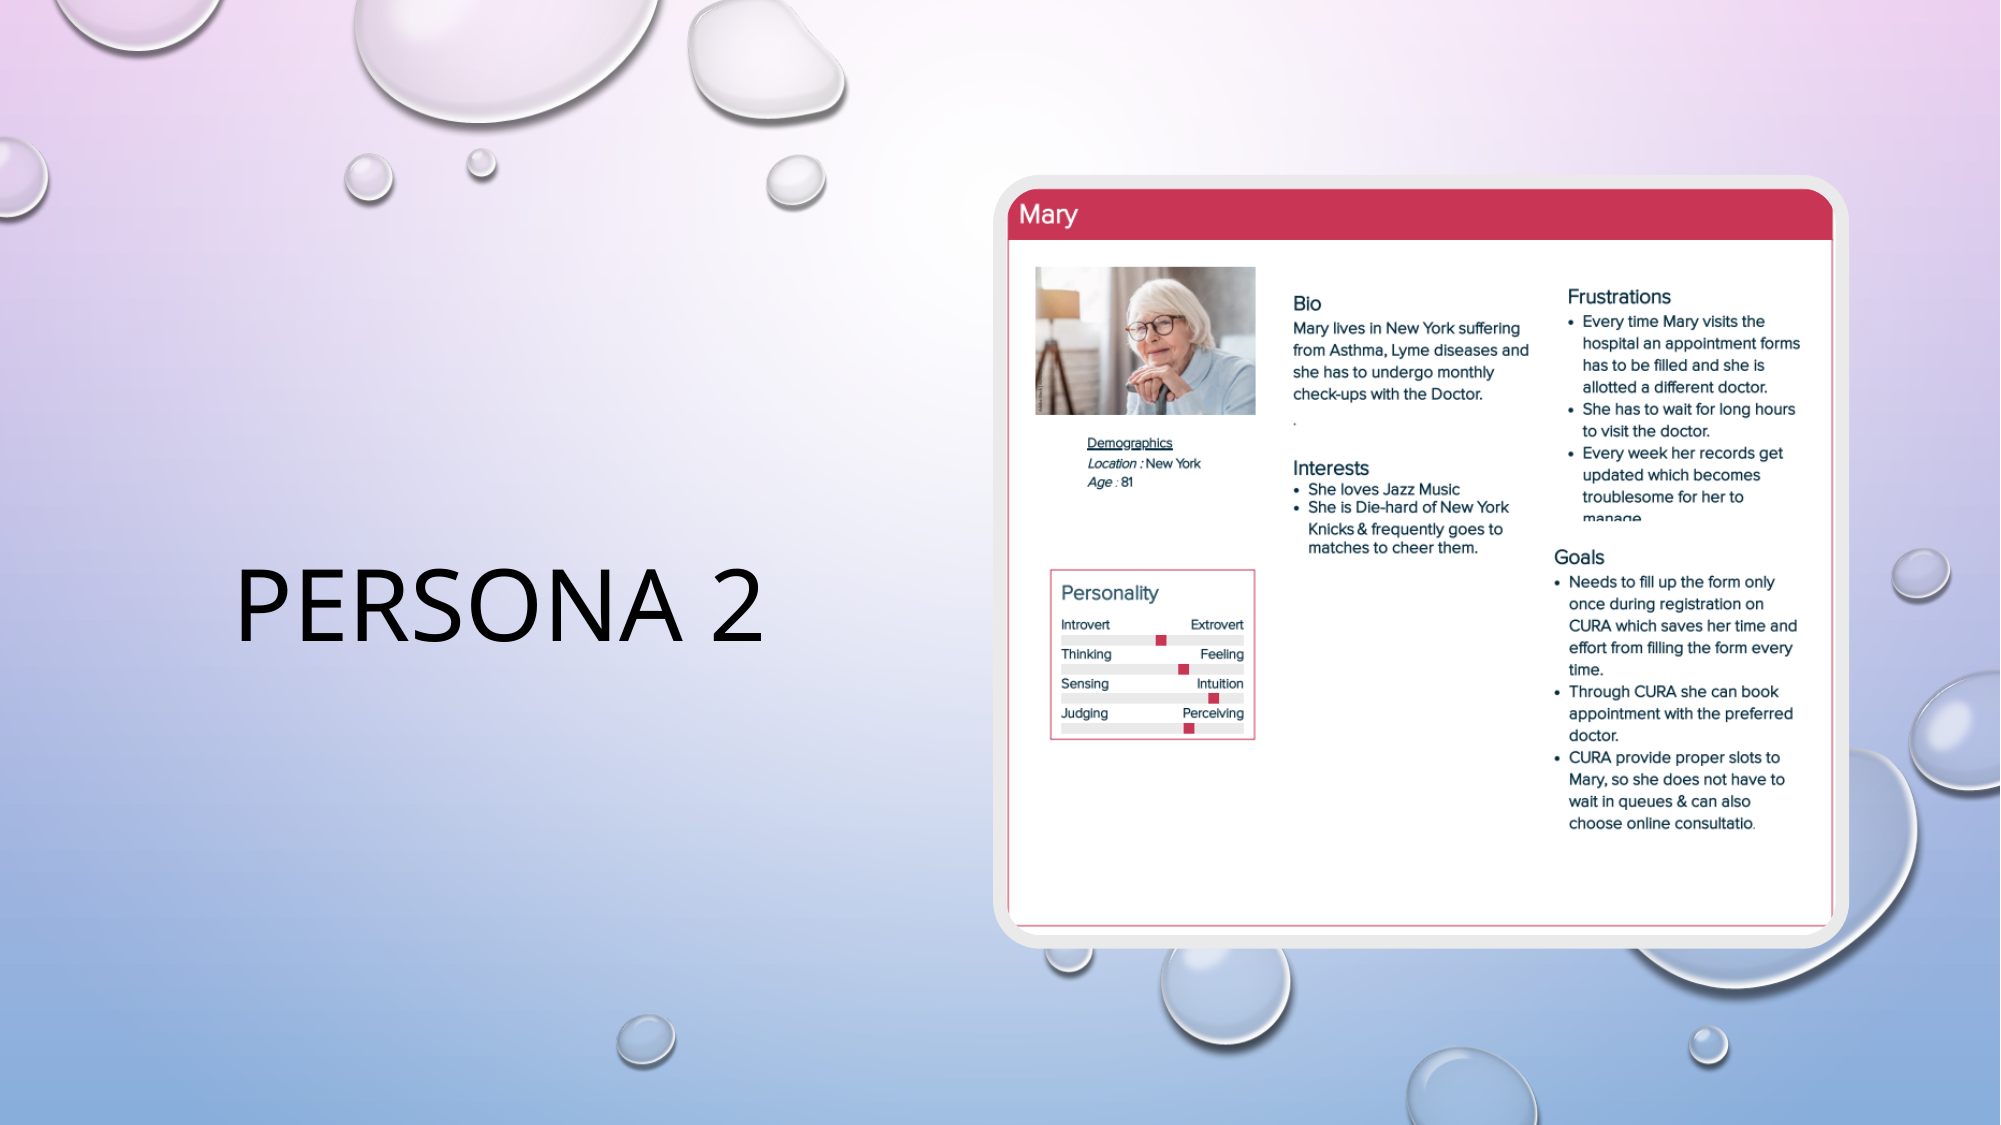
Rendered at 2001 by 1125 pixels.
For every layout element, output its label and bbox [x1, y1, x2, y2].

picture [0, 0, 2000, 1125]
list [999, 181, 1843, 943]
